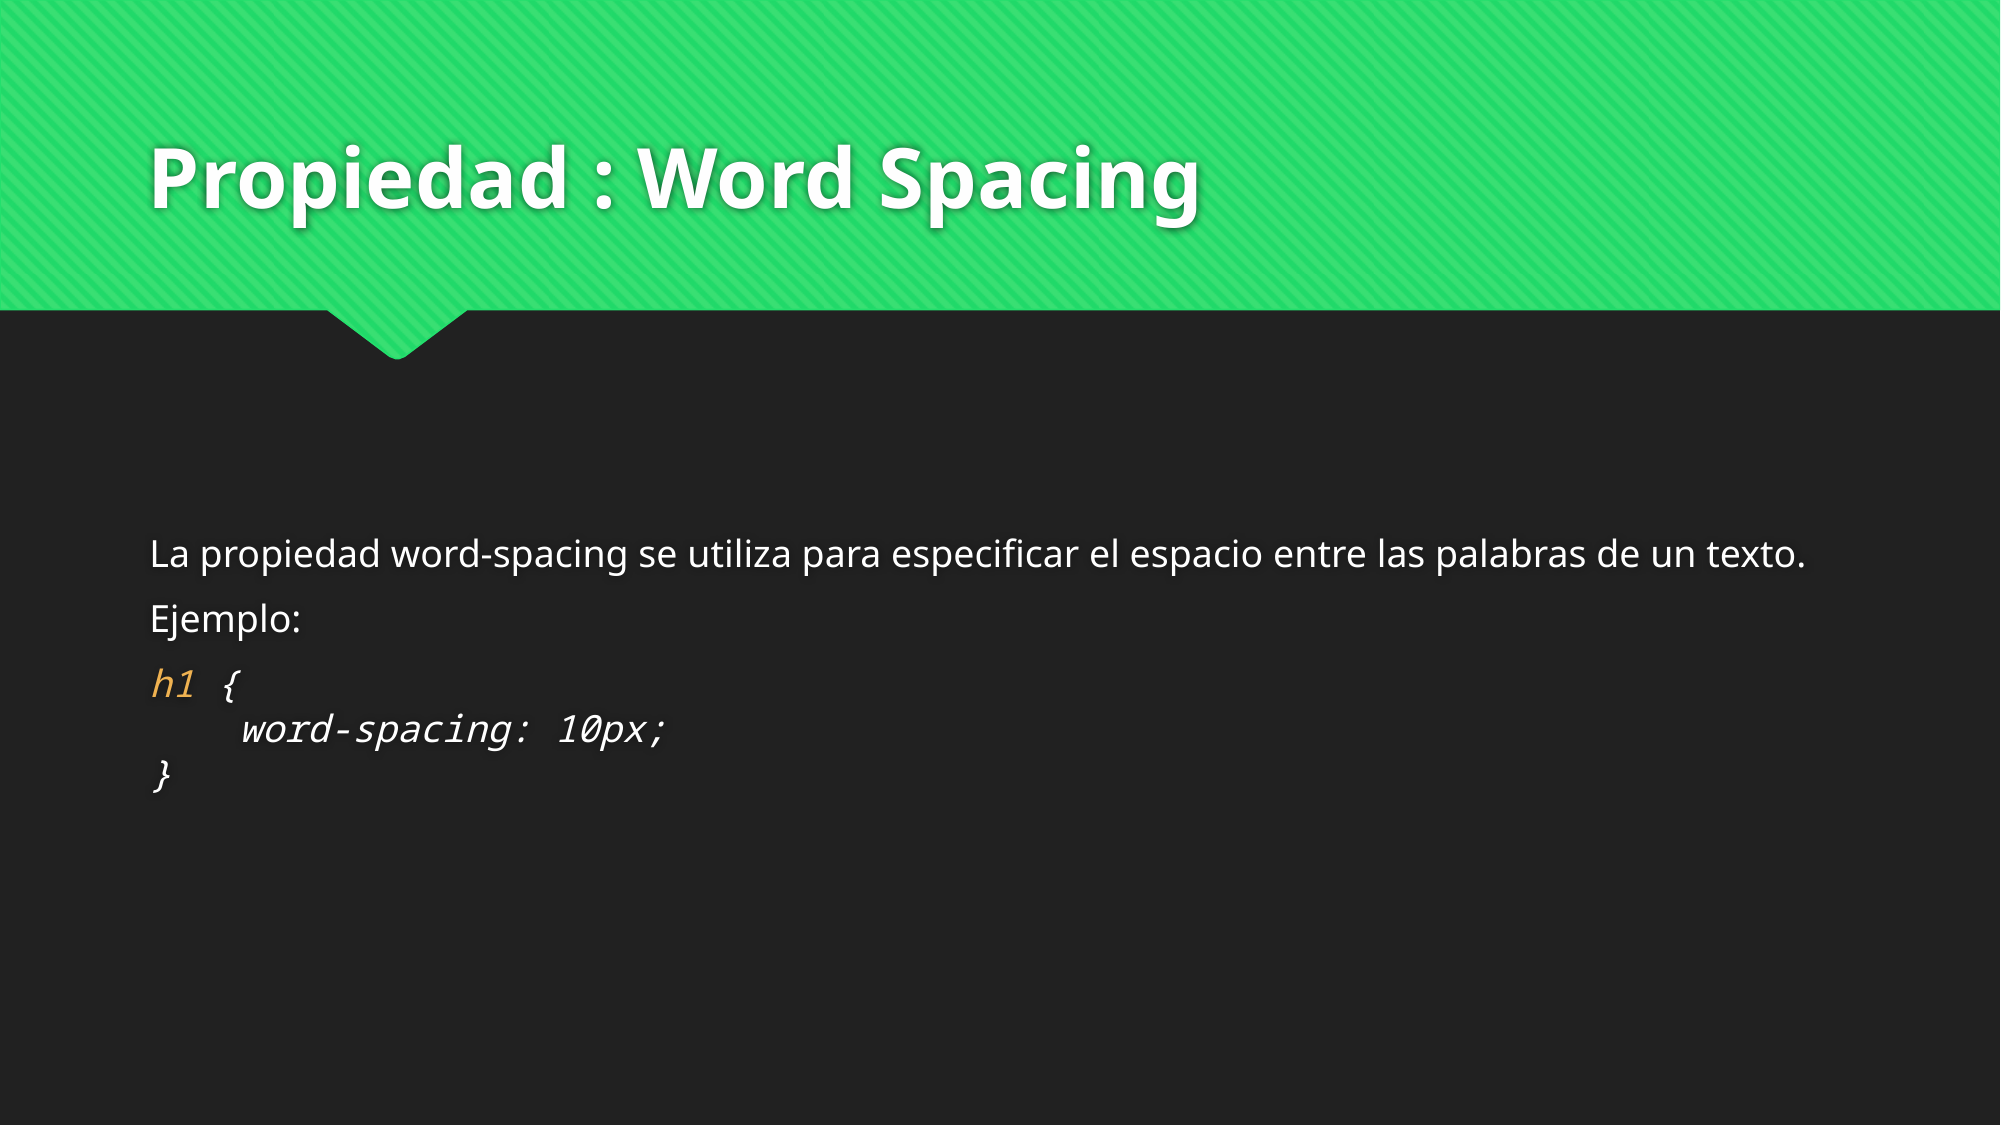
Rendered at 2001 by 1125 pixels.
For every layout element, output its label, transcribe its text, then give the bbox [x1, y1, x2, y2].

title Propiedad : Word Spacing [132, 73, 1868, 233]
list La propiedad word-spacing se utiliza para especificar el espacio entre las palabras de un texto. Ejemplo: h1 { word-spacing: 10px; } [134, 364, 1866, 962]
